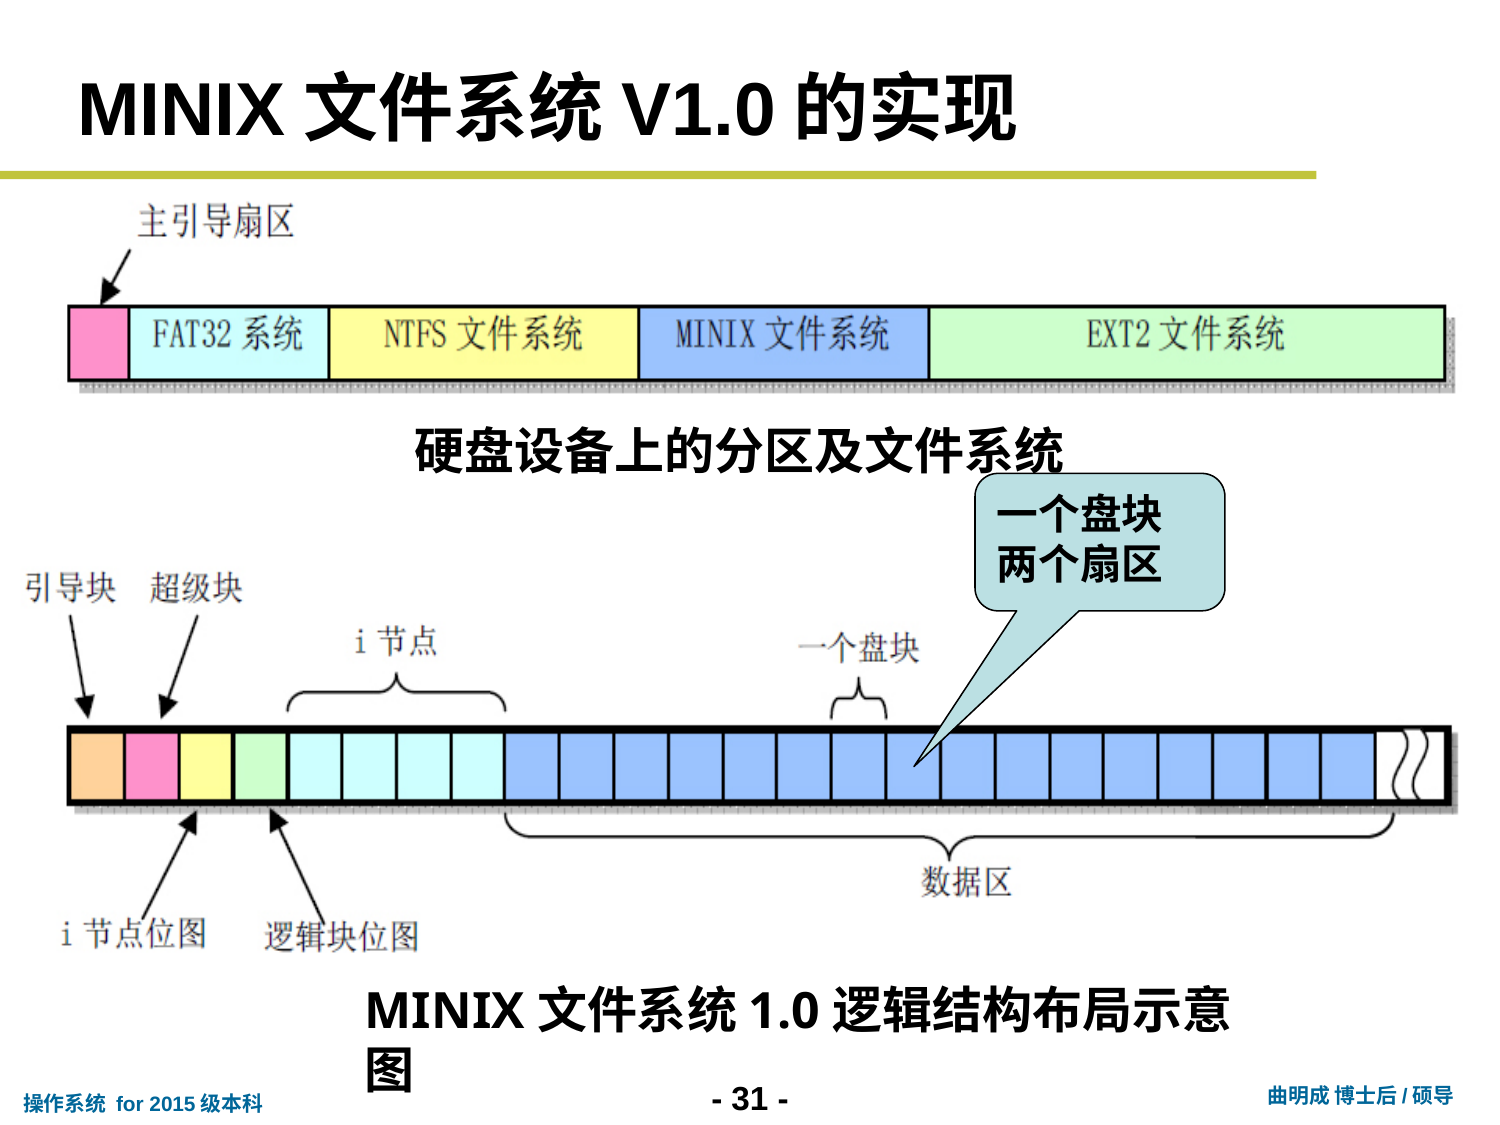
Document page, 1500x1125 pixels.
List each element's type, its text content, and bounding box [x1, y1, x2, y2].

text_box 硬盘设备上的分区及文件系统 [399, 435, 1325, 474]
text_box MINIX文件系统1.0逻辑结构布局示意图 [350, 1013, 1275, 1063]
picture [20, 562, 1463, 976]
title MINIX文件系统V1.0的实现 [62, 50, 1500, 161]
picture [56, 187, 1463, 426]
text_box 一个盘块两个扇区 [975, 473, 1225, 560]
